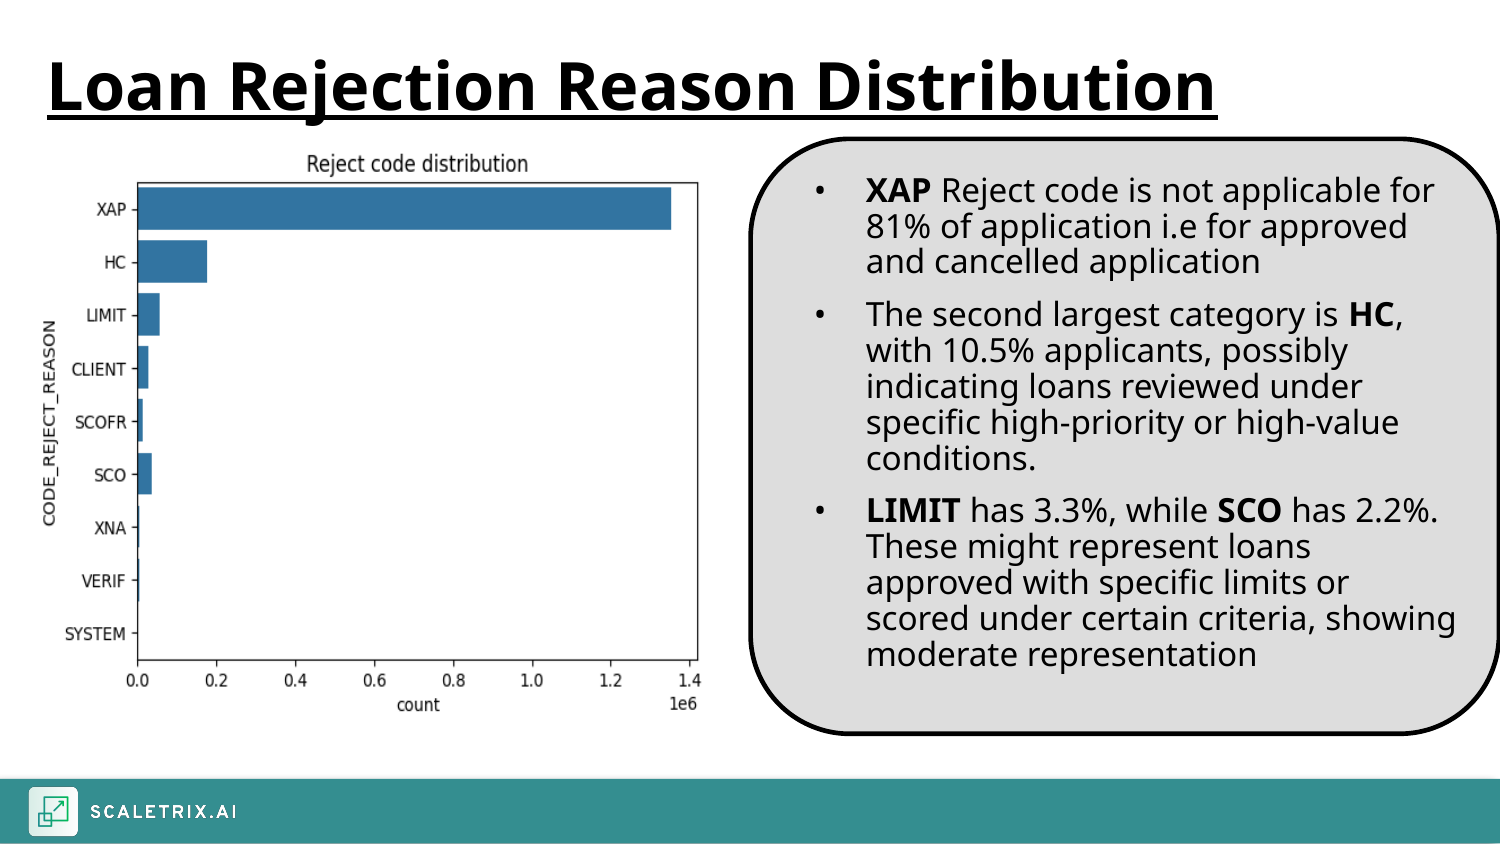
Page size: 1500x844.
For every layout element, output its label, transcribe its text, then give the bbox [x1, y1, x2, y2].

picture [0, 783, 266, 844]
text_box XAP Reject code is not applicable for 81% of application i.e for approved and cancelled application The second largest category is HC, with 10.5% applicants, possibly indicating loans reviewed under specific high-priority or high-value conditions. LIMIT has 3.3%, while SCO has 2.2%. These might represent loans approved with specific limits or scored under certain criteria, showing moderate representation [750, 138, 1499, 734]
title Loan Rejection Reason Distribution [31, 0, 1500, 139]
picture [31, 141, 714, 728]
